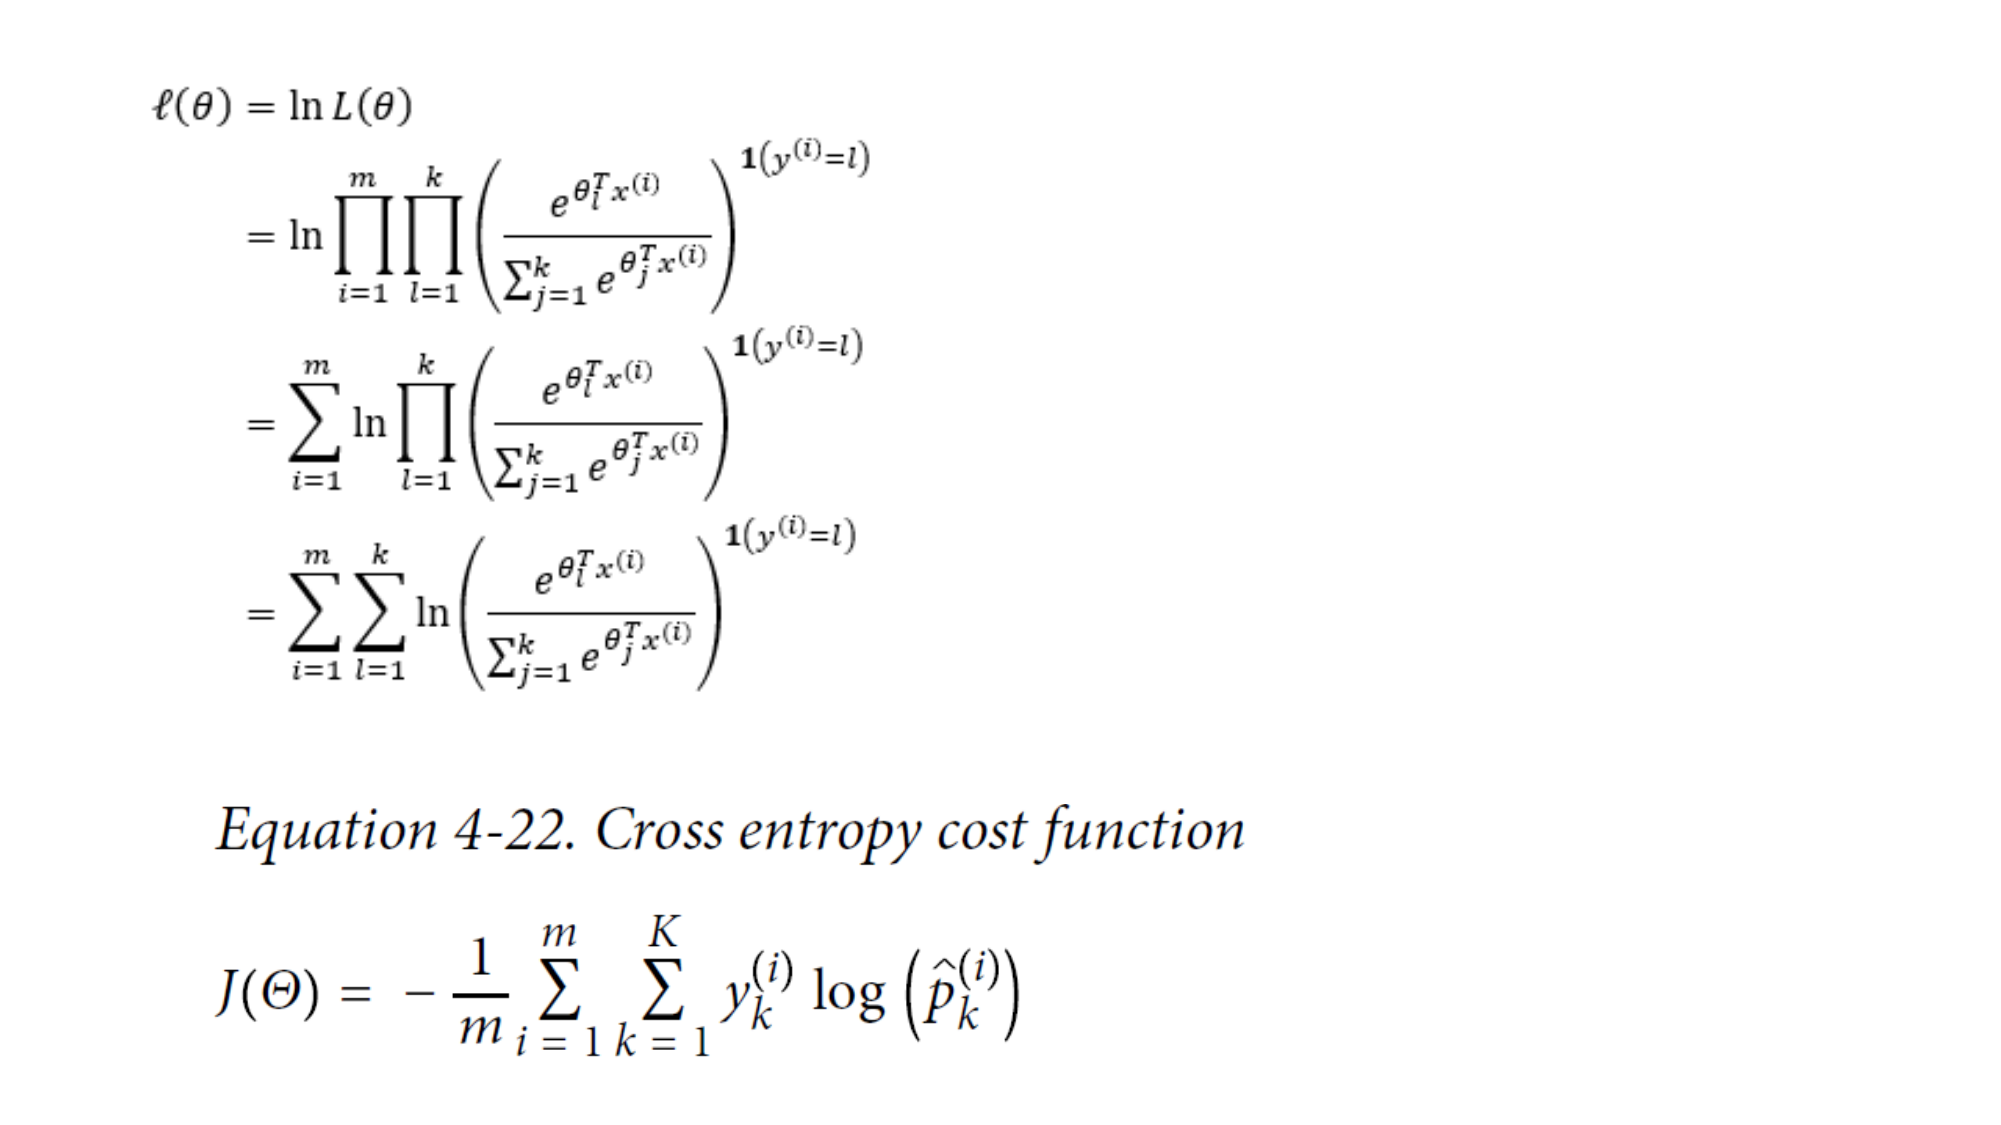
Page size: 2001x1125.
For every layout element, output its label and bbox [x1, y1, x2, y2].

picture [134, 66, 887, 708]
picture [101, 803, 1670, 1098]
